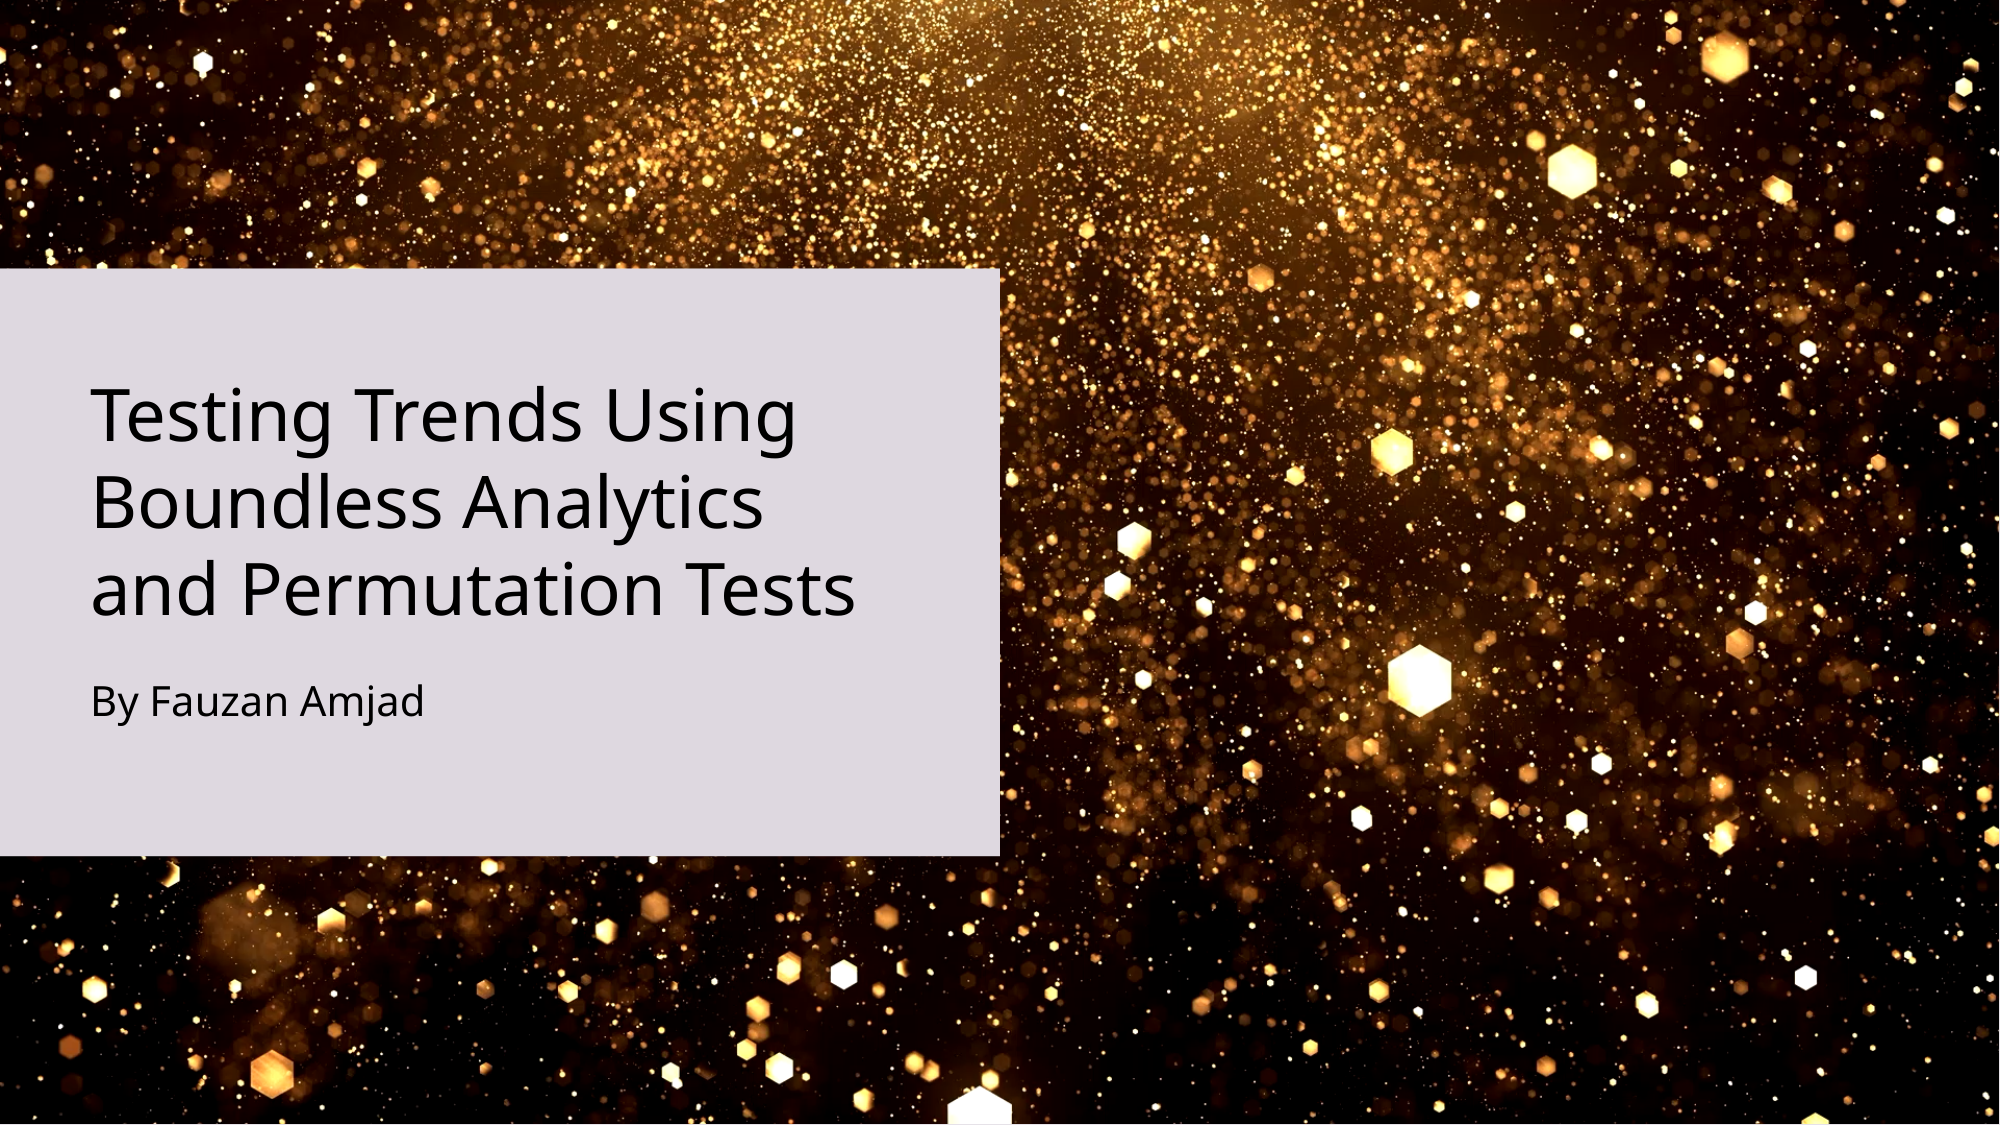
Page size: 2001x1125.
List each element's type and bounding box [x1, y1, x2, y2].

text_box [0, 0, 2000, 1125]
